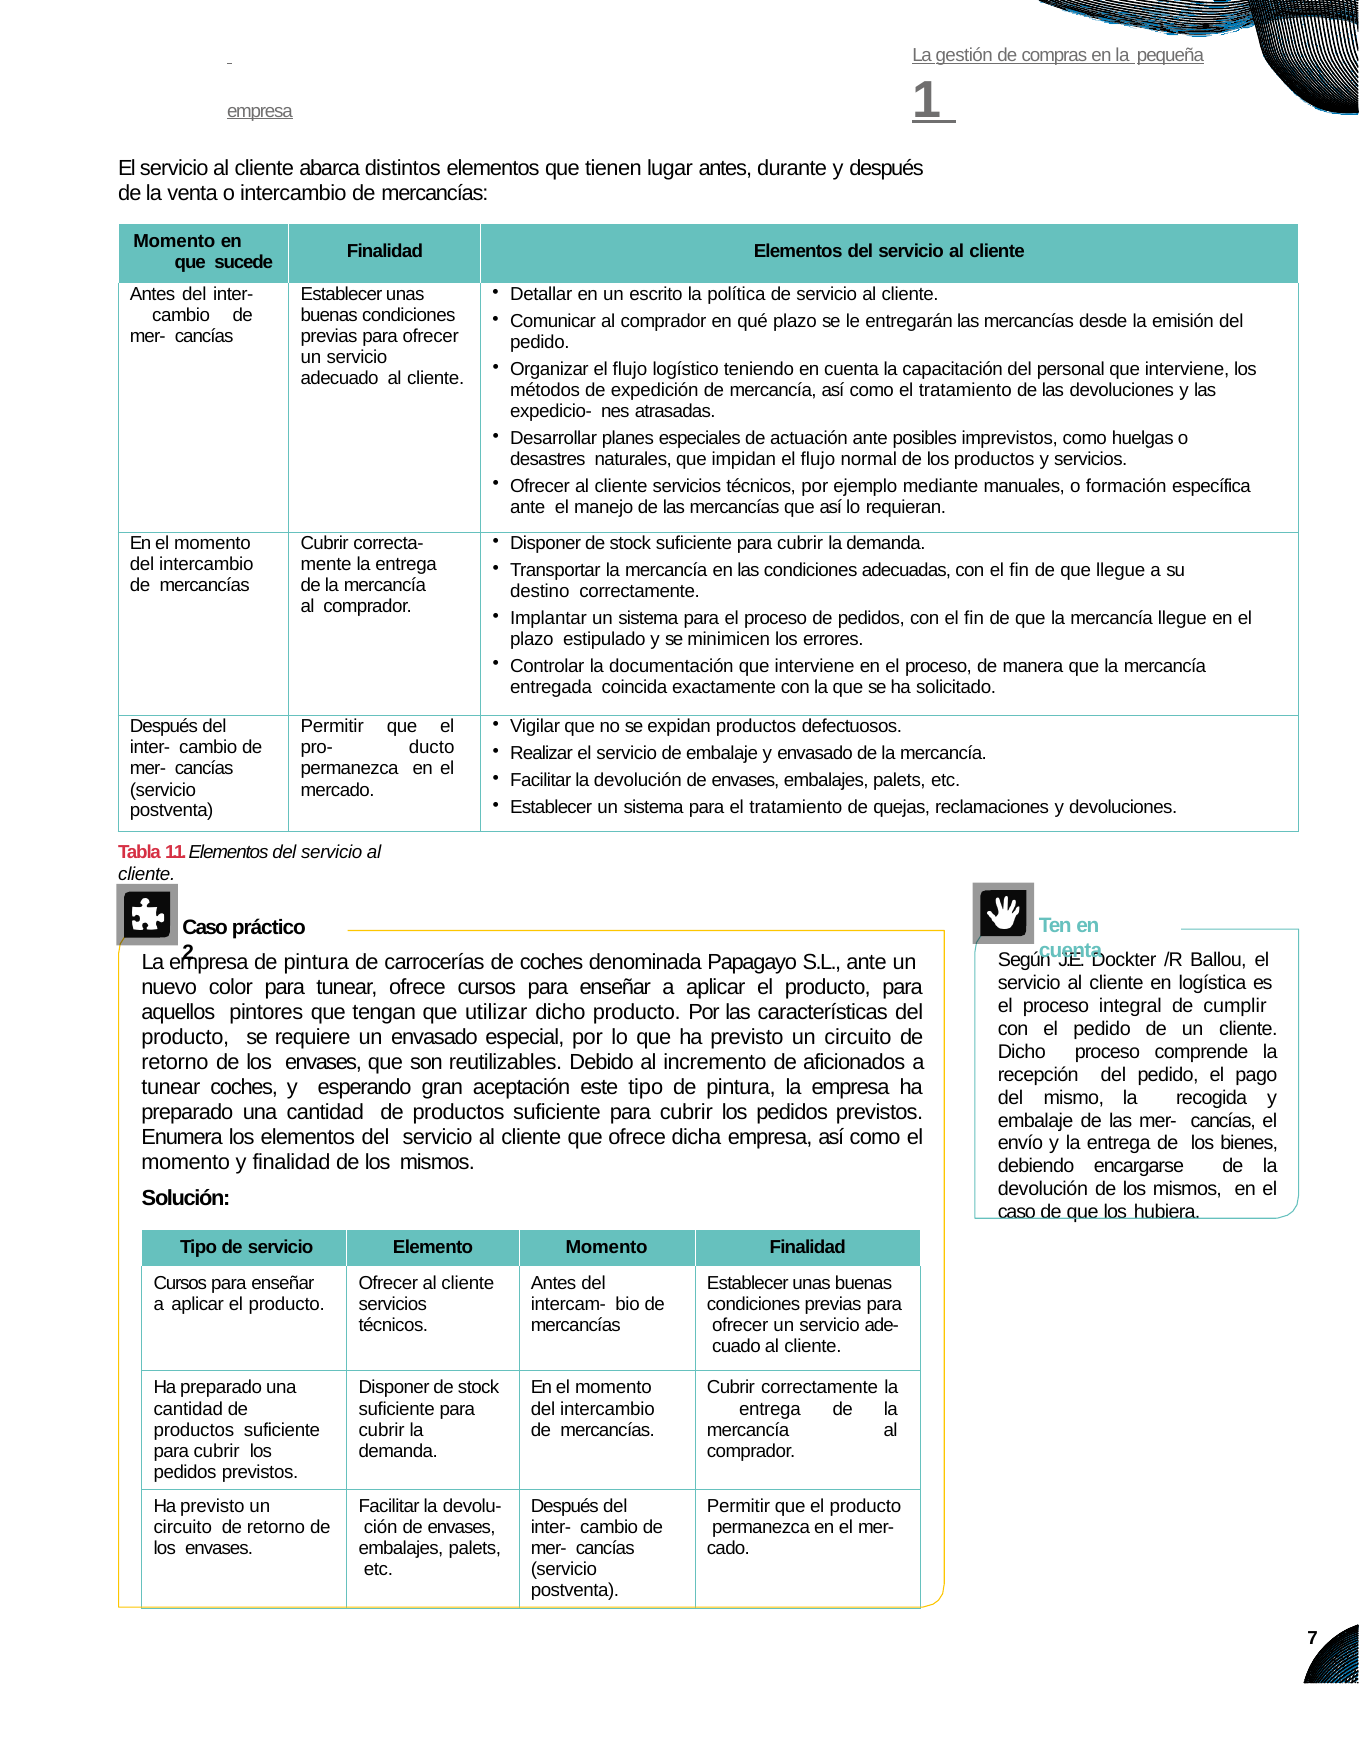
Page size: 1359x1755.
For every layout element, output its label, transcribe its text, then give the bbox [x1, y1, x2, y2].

table_cell Detallar en un escrito la política de servicio al cliente. Comunicar al comprador en qué plazo se le entregarán las mercancías desde la emisión del pedido. Organizar el flujo logístico teniendo en cuenta la capacitación del personal que interviene, los métodos de expedición de mercancía, así como el tratamiento de las devoluciones y las expedicio- nes atrasadas. Desarrollar planes especiales de actuación ante posibles imprevistos, como huelgas o desastres naturales, que impidan el flujo normal de los productos y servicios. Ofrecer al cliente servicios técnicos, por ejemplo mediante manuales, o formación específica ante el manejo de las mercancías que así lo requieran. [481, 284, 1298, 532]
table_cell Después del inter- cambio de mer- cancías (servicio postventa) [119, 716, 288, 831]
table_cell En el momento del intercambio de mercancías [119, 533, 288, 715]
text_box El servicio al cliente abarca distintos elementos que tienen lugar antes, durante y después de la venta o intercambio de mercancías: [115, 150, 947, 205]
table_cell Vigilar que no se expidan productos defectuosos. Realizar el servicio de embalaje y envasado de la mercancía. Facilitar la devolución de envases, embalajes, palets, etc. Establecer un sistema para el tratamiento de quejas, reclamaciones y devoluciones. [481, 716, 1298, 831]
table_cell Permitir que el pro- ducto permanezca en el mercado. [289, 716, 480, 831]
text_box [1303, 1624, 1359, 1684]
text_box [1036, 0, 1359, 115]
table_header Momento en que sucede [119, 224, 288, 283]
title La gestión de compras en la pequeña empresa 1 [116, 40, 1234, 336]
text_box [974, 907, 1300, 1220]
table_cell Disponer de stock suficiente para cubrir la demanda. Transportar la mercancía en las condiciones adecuadas, con el fin de que llegue a su destino correctamente. Implantar un sistema para el proceso de pedidos, con el fin de que la mercancía llegue en el plazo estipulado y se minimicen los errores. Controlar la documentación que interviene en el proceso, de manera que la mercancía entregada coincida exactamente con la que se ha solicitado. [481, 533, 1298, 715]
text_box Tabla 1.1. Elementos del servicio al cliente. [116, 837, 441, 885]
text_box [972, 882, 1035, 945]
table_cell Establecer unas buenas condiciones previas para ofrecer un servicio adecuado al cliente. [289, 284, 480, 532]
table_cell Antes del inter- cambio de mer- cancías [119, 284, 288, 532]
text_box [116, 883, 179, 946]
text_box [117, 909, 946, 1608]
table_header Elementos del servicio al cliente [481, 224, 1298, 283]
table_header Finalidad [289, 224, 480, 283]
table_cell Cubrir correcta- mente la entrega de la mercancía al comprador. [289, 533, 480, 715]
